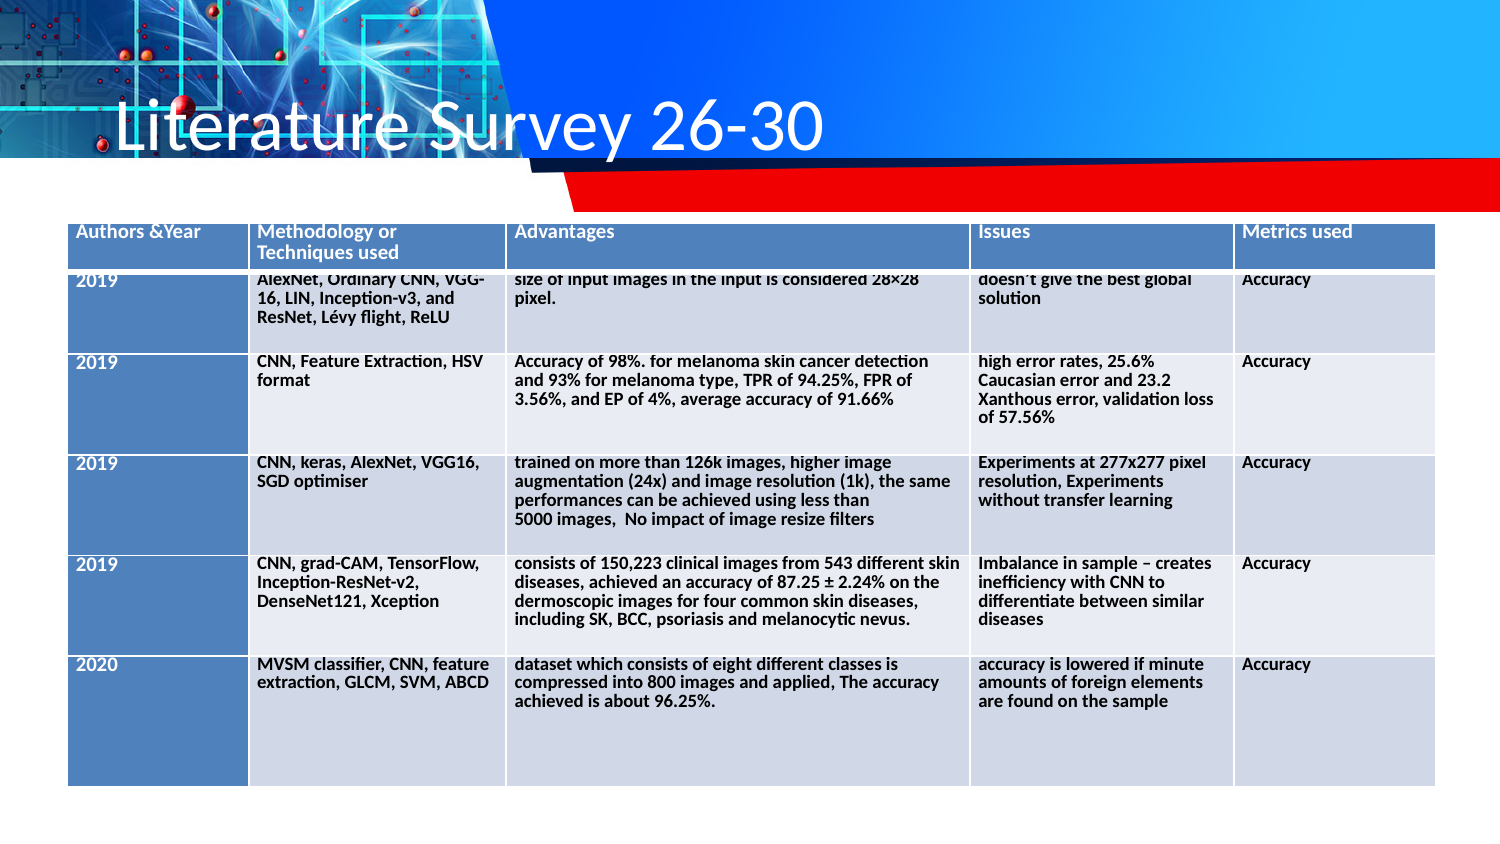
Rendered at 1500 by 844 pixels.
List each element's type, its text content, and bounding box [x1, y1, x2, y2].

table_cell MVSM classifier, CNN, feature extraction, GLCM, SVM, ABCD [250, 657, 505, 786]
table_cell 2020 [68, 657, 248, 786]
table_cell size of input images in the input is considered 28×28 pixel. [507, 275, 969, 353]
table_cell 2019 [68, 355, 248, 454]
table_cell Experiments at 277x277 pixel resolution, Experiments without transfer learning [971, 456, 1233, 555]
table_cell CNN, keras, AlexNet, VGG16, SGD optimiser [250, 456, 505, 555]
table_cell Imbalance in sample – creates inefficiency with CNN to differentiate between similar diseases [971, 556, 1233, 655]
table_cell Accuracy of 98%. for melanoma skin cancer detection and 93% for melanoma type, TPR of 94.25%, FPR of 3.56%, and EP of 4%, average accuracy of 91.66% [507, 355, 969, 454]
table_cell dataset which consists of eight different classes is compressed into 800 images and applied, The accuracy achieved is about 96.25%. [507, 657, 969, 786]
table_cell CNN, grad-CAM, TensorFlow, Inception-ResNet-v2, DenseNet121, Xception [250, 556, 505, 655]
table_cell 2019 [68, 275, 248, 353]
picture [0, 0, 1500, 844]
table_cell Accuracy [1235, 657, 1435, 786]
table_cell Accuracy [1235, 275, 1435, 353]
table_cell Accuracy [1235, 355, 1435, 454]
table_cell Accuracy [1235, 556, 1435, 655]
table_cell Accuracy [1235, 456, 1435, 555]
table_header Issues [971, 224, 1233, 269]
table_header Metrics used [1235, 224, 1435, 269]
table_cell trained on more than 126k images, higher image augmentation (24x) and image resolution (1k), the same performances can be achieved using less than 5000 images, No impact of image resize filters [507, 456, 969, 555]
table_cell consists of 150,223 clinical images from 543 different skin diseases, achieved an accuracy of 87.25 ± 2.24% on the dermoscopic images for four common skin diseases, including SK, BCC, psoriasis and melanocytic nevus. [507, 556, 969, 655]
title Literature Survey 26-30 [103, 44, 1397, 208]
table_cell AlexNet, Ordinary CNN, VGG-16, LIN, Inception-v3, and ResNet, Lévy flight, ReLU [250, 275, 505, 353]
table_cell high error rates, 25.6% Caucasian error and 23.2 Xanthous error, validation loss of 57.56% [971, 355, 1233, 454]
table_cell CNN, Feature Extraction, HSV format [250, 355, 505, 454]
table_cell 2019 [68, 556, 248, 655]
table_cell accuracy is lowered if minute amounts of foreign elements are found on the sample [971, 657, 1233, 786]
table_cell 2019 [68, 456, 248, 555]
table_header Authors &Year [68, 224, 248, 269]
table_cell doesn’t give the best global solution [971, 275, 1233, 353]
table_header Methodology or Techniques used [250, 224, 505, 269]
table_header Advantages [507, 224, 969, 269]
